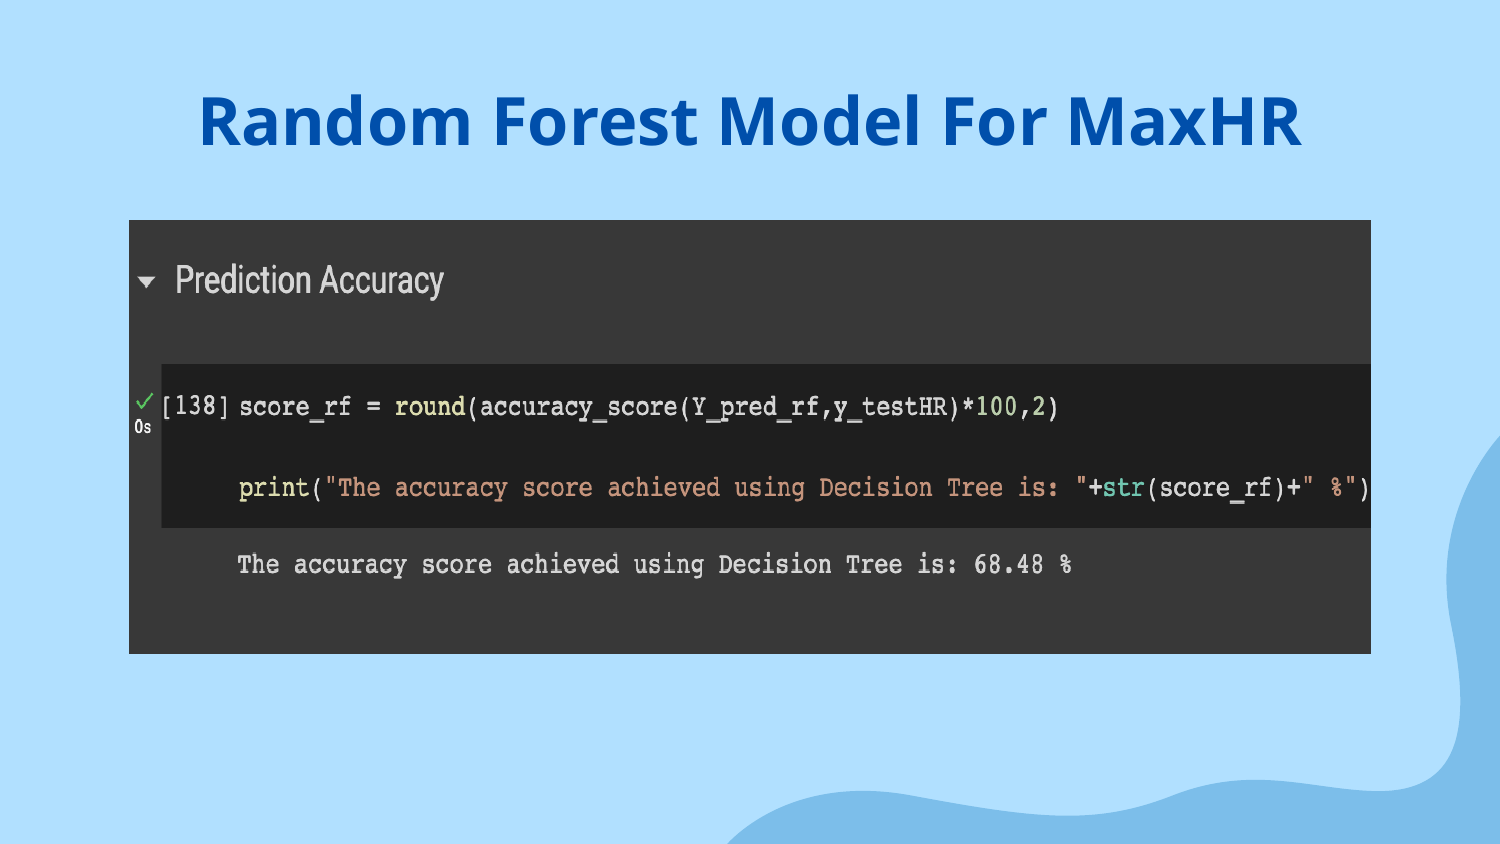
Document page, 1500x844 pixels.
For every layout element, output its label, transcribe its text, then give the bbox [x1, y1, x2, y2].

title Random Forest Model For MaxHR [118, 63, 1382, 161]
picture [129, 219, 1371, 655]
